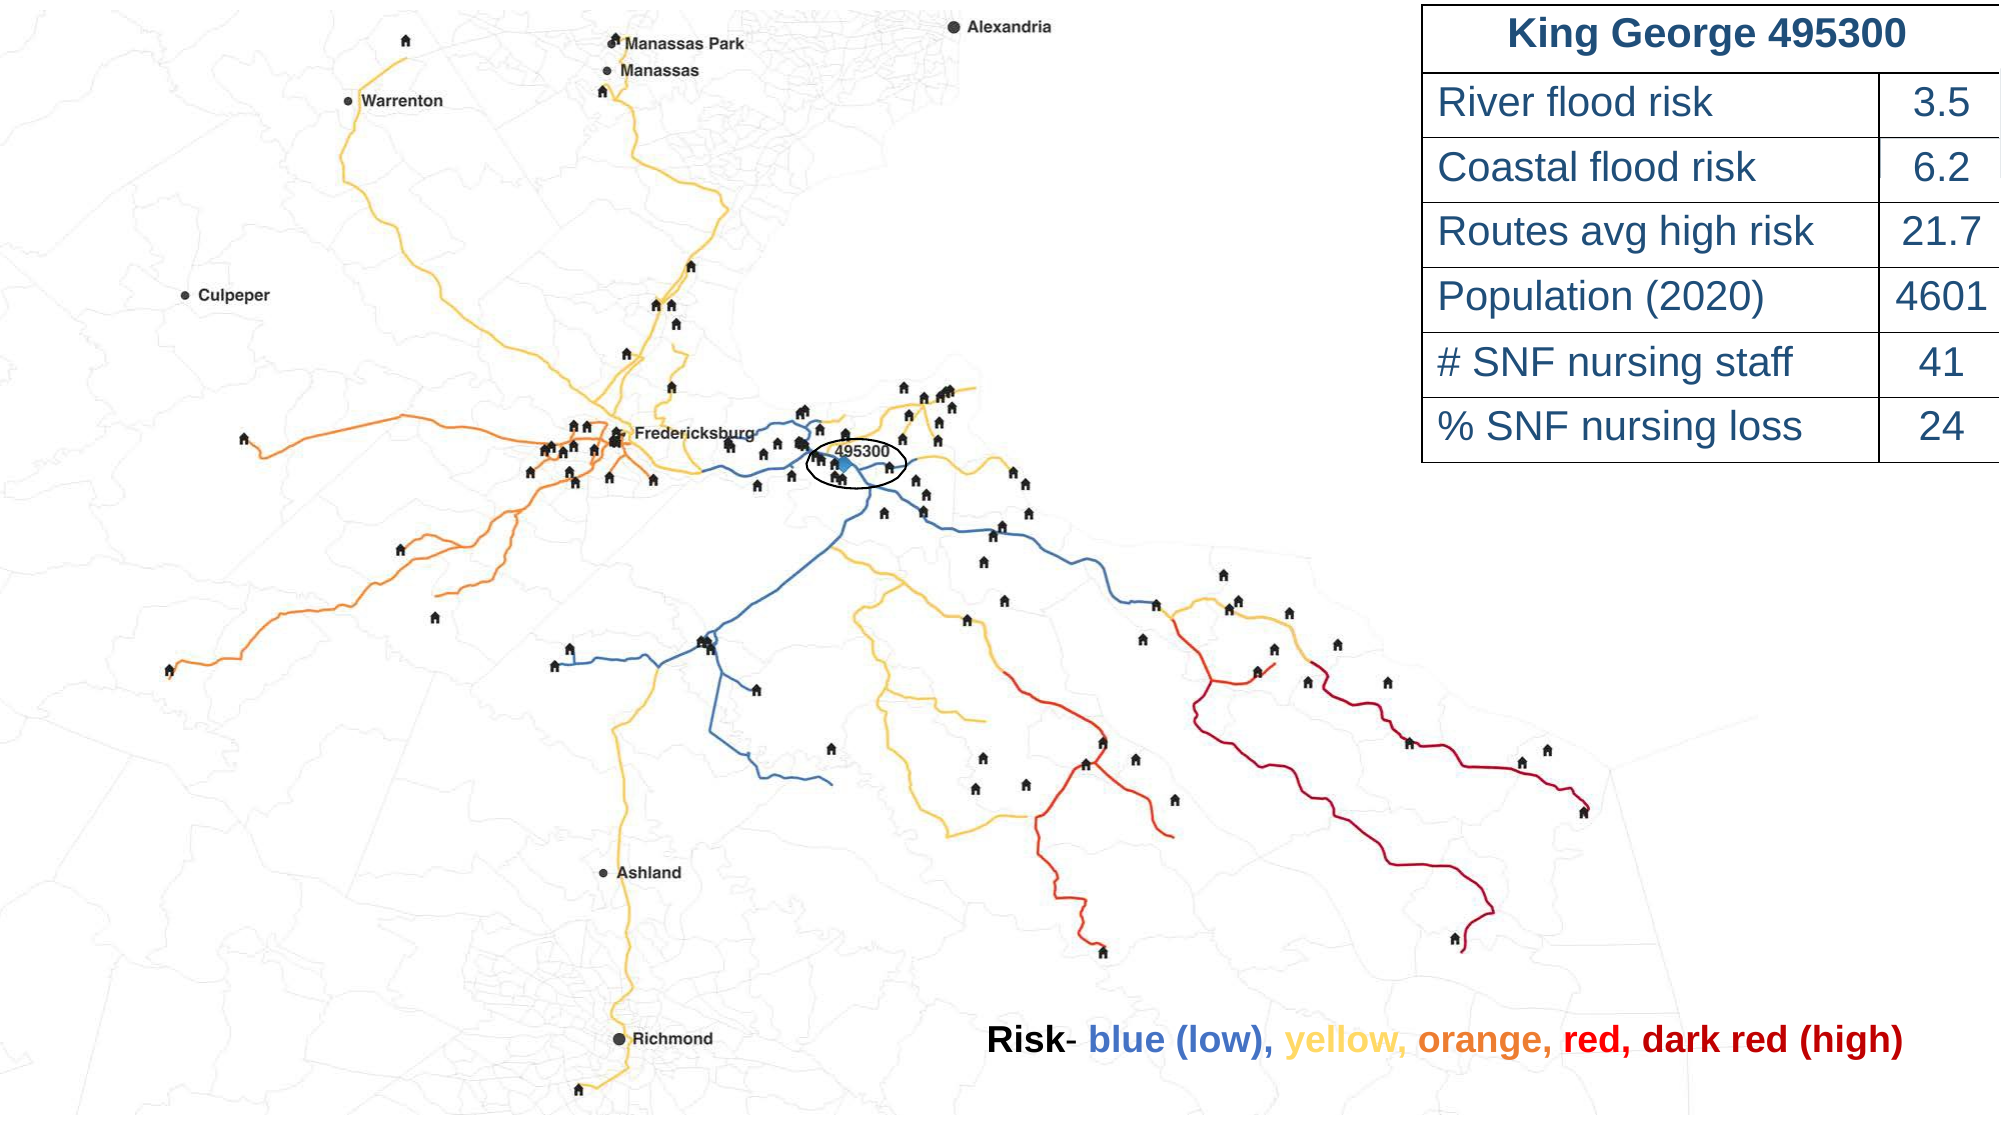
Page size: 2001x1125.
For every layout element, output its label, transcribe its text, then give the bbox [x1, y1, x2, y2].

table_cell 6.2 [1880, 138, 1999, 202]
text_box Risk- blue (low), yellow, orange, red, dark red (high) [984, 1013, 1910, 1061]
table_cell 4601 [1880, 268, 1999, 332]
table_cell 3.5 [1880, 74, 1999, 137]
table_cell River flood risk [1423, 74, 1878, 137]
picture [0, 10, 1759, 1115]
table_cell Routes avg high risk [1423, 203, 1878, 267]
table_cell # SNF nursing staff [1423, 333, 1878, 397]
text_box [806, 438, 907, 489]
table_header King George 495300 [1423, 6, 1999, 72]
table_cell 41 [1880, 333, 1999, 397]
table_cell % SNF nursing loss [1423, 398, 1878, 462]
table_cell Coastal flood risk [1423, 138, 1878, 202]
table_cell 21.7 [1880, 203, 1999, 267]
table_cell 24 [1880, 398, 1999, 462]
table_cell Population (2020) [1423, 268, 1878, 332]
